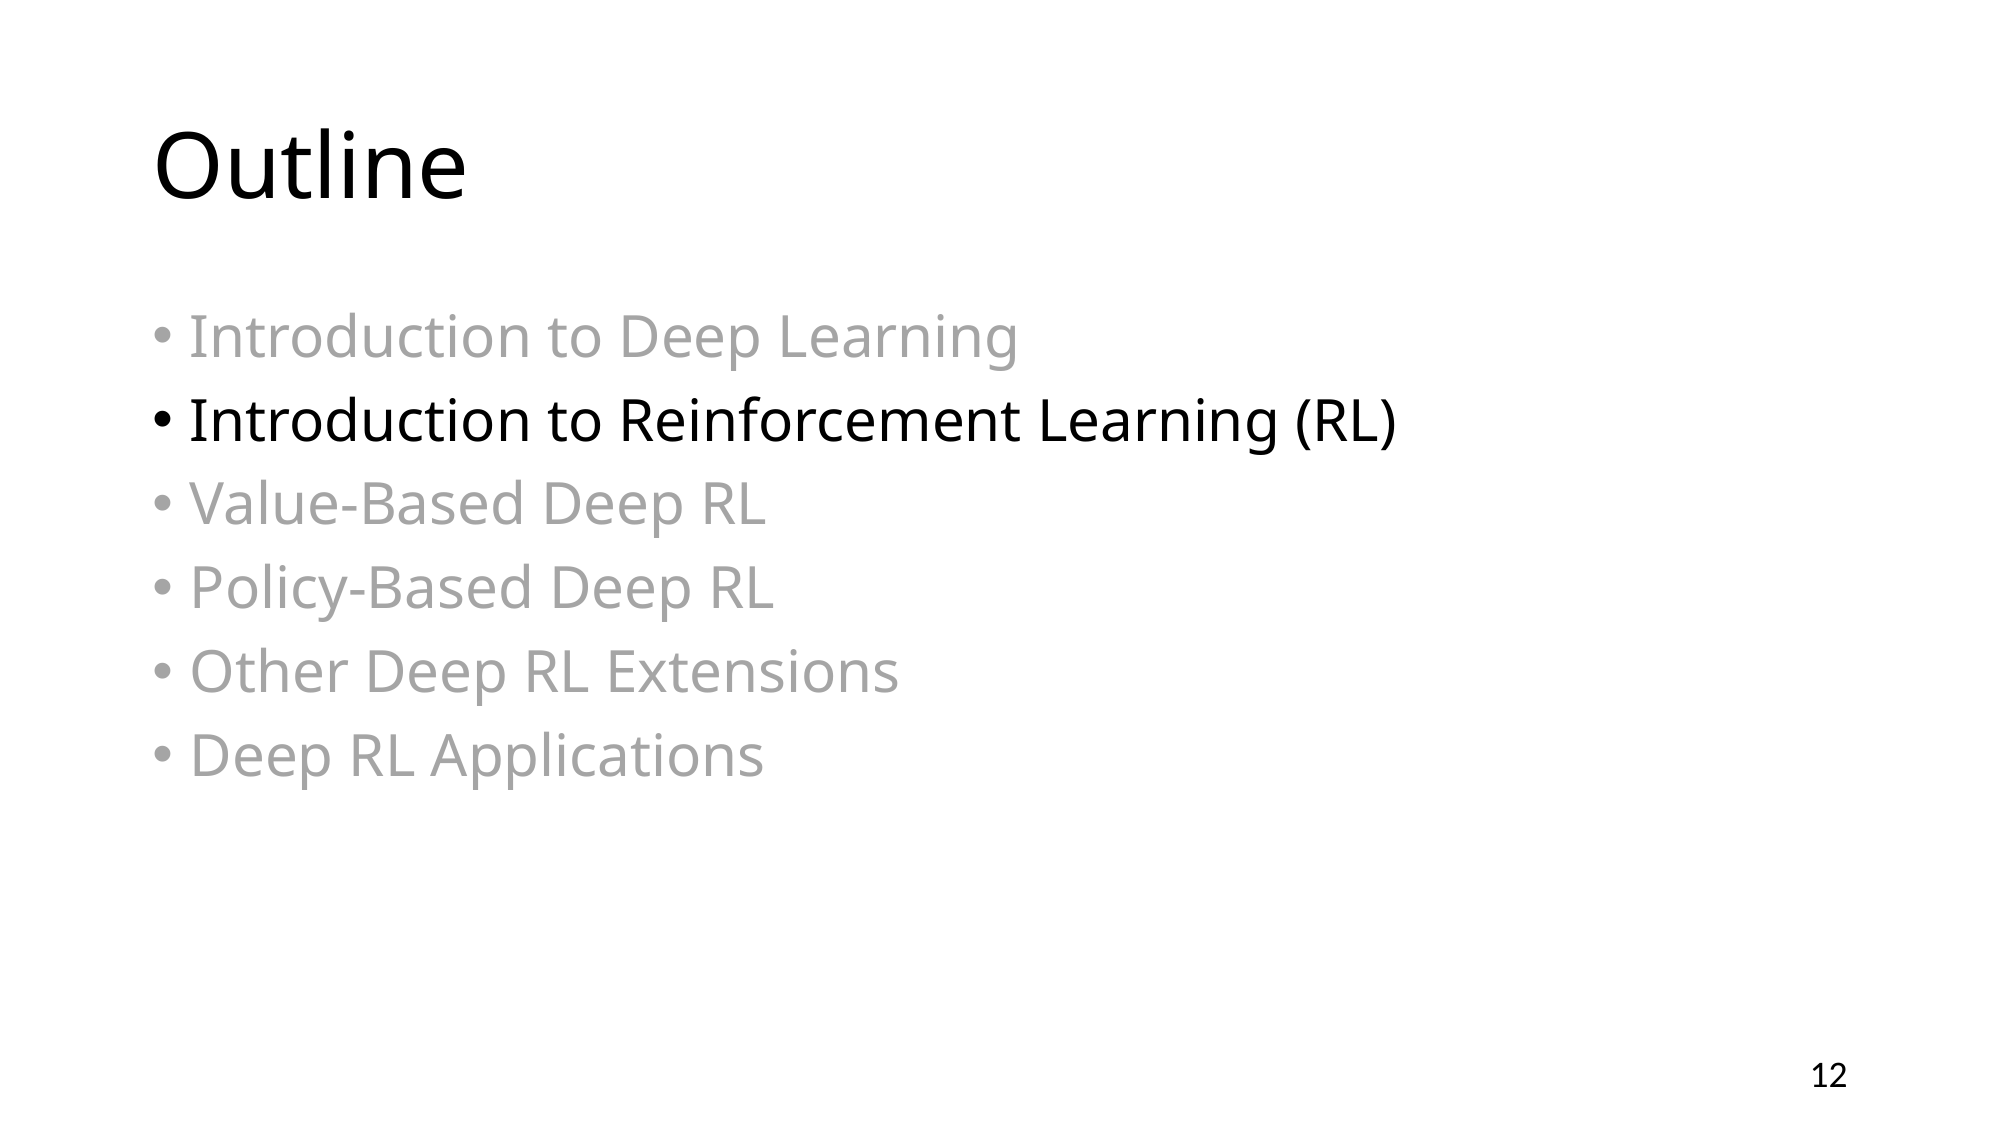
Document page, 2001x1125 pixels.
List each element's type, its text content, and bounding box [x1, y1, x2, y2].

title Outline [137, 59, 1863, 278]
slide_number 12 [1412, 1042, 1863, 1103]
list Introduction to Deep Learning Introduction to Reinforcement Learning (RL) Value-Based Deep RL Policy-Based Deep RL Other Deep RL Extensions Deep RL Applications [137, 299, 1863, 1014]
